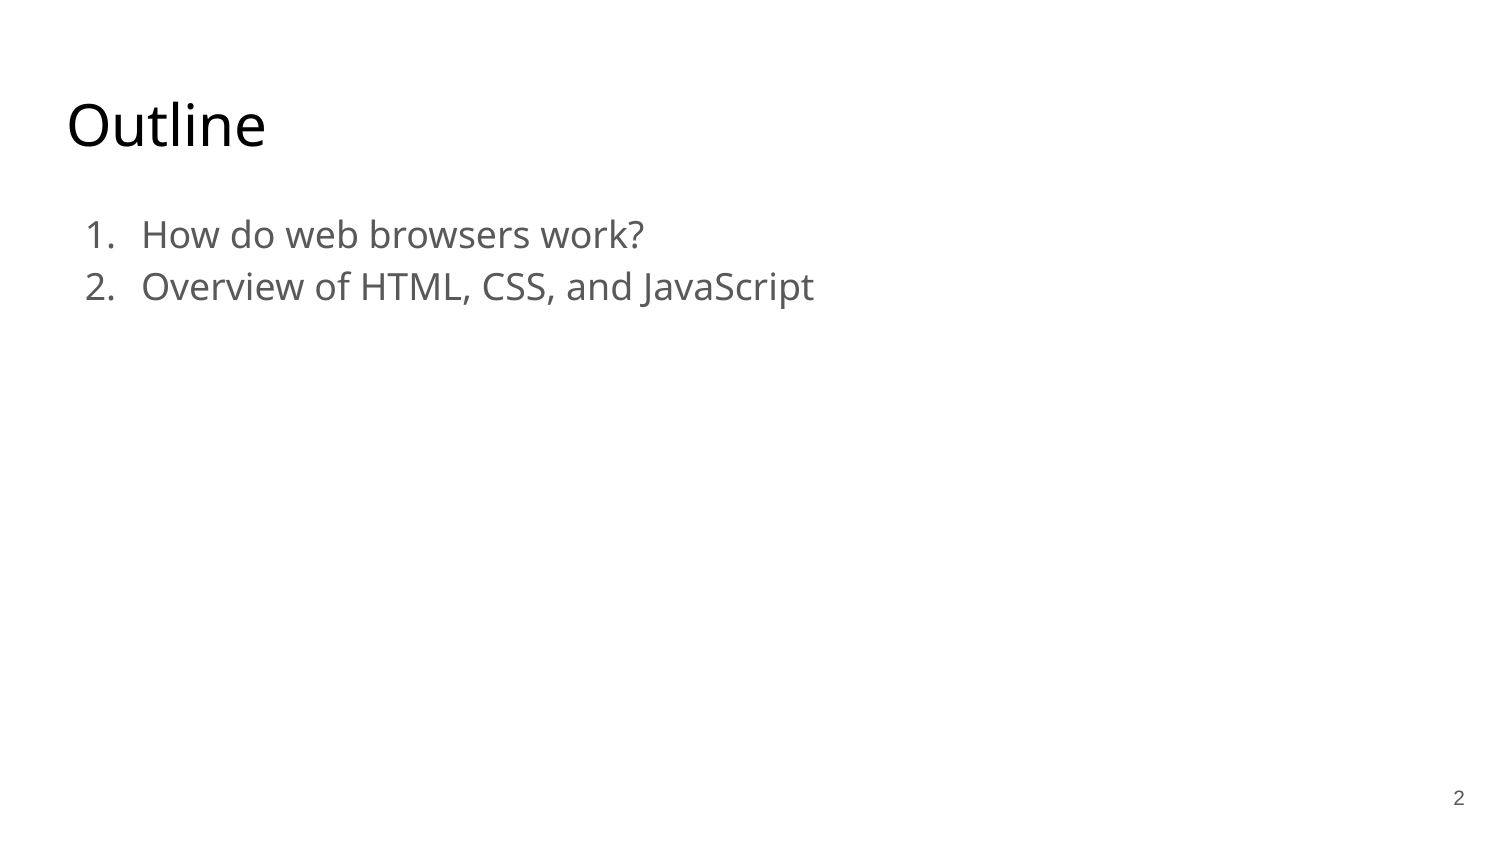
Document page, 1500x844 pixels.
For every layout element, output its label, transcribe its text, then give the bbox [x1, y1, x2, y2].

list How do web browsers work? Overview of HTML, CSS, and JavaScript [51, 189, 1449, 750]
slide_number ‹#› [1389, 764, 1480, 830]
title Outline [51, 72, 1449, 167]
